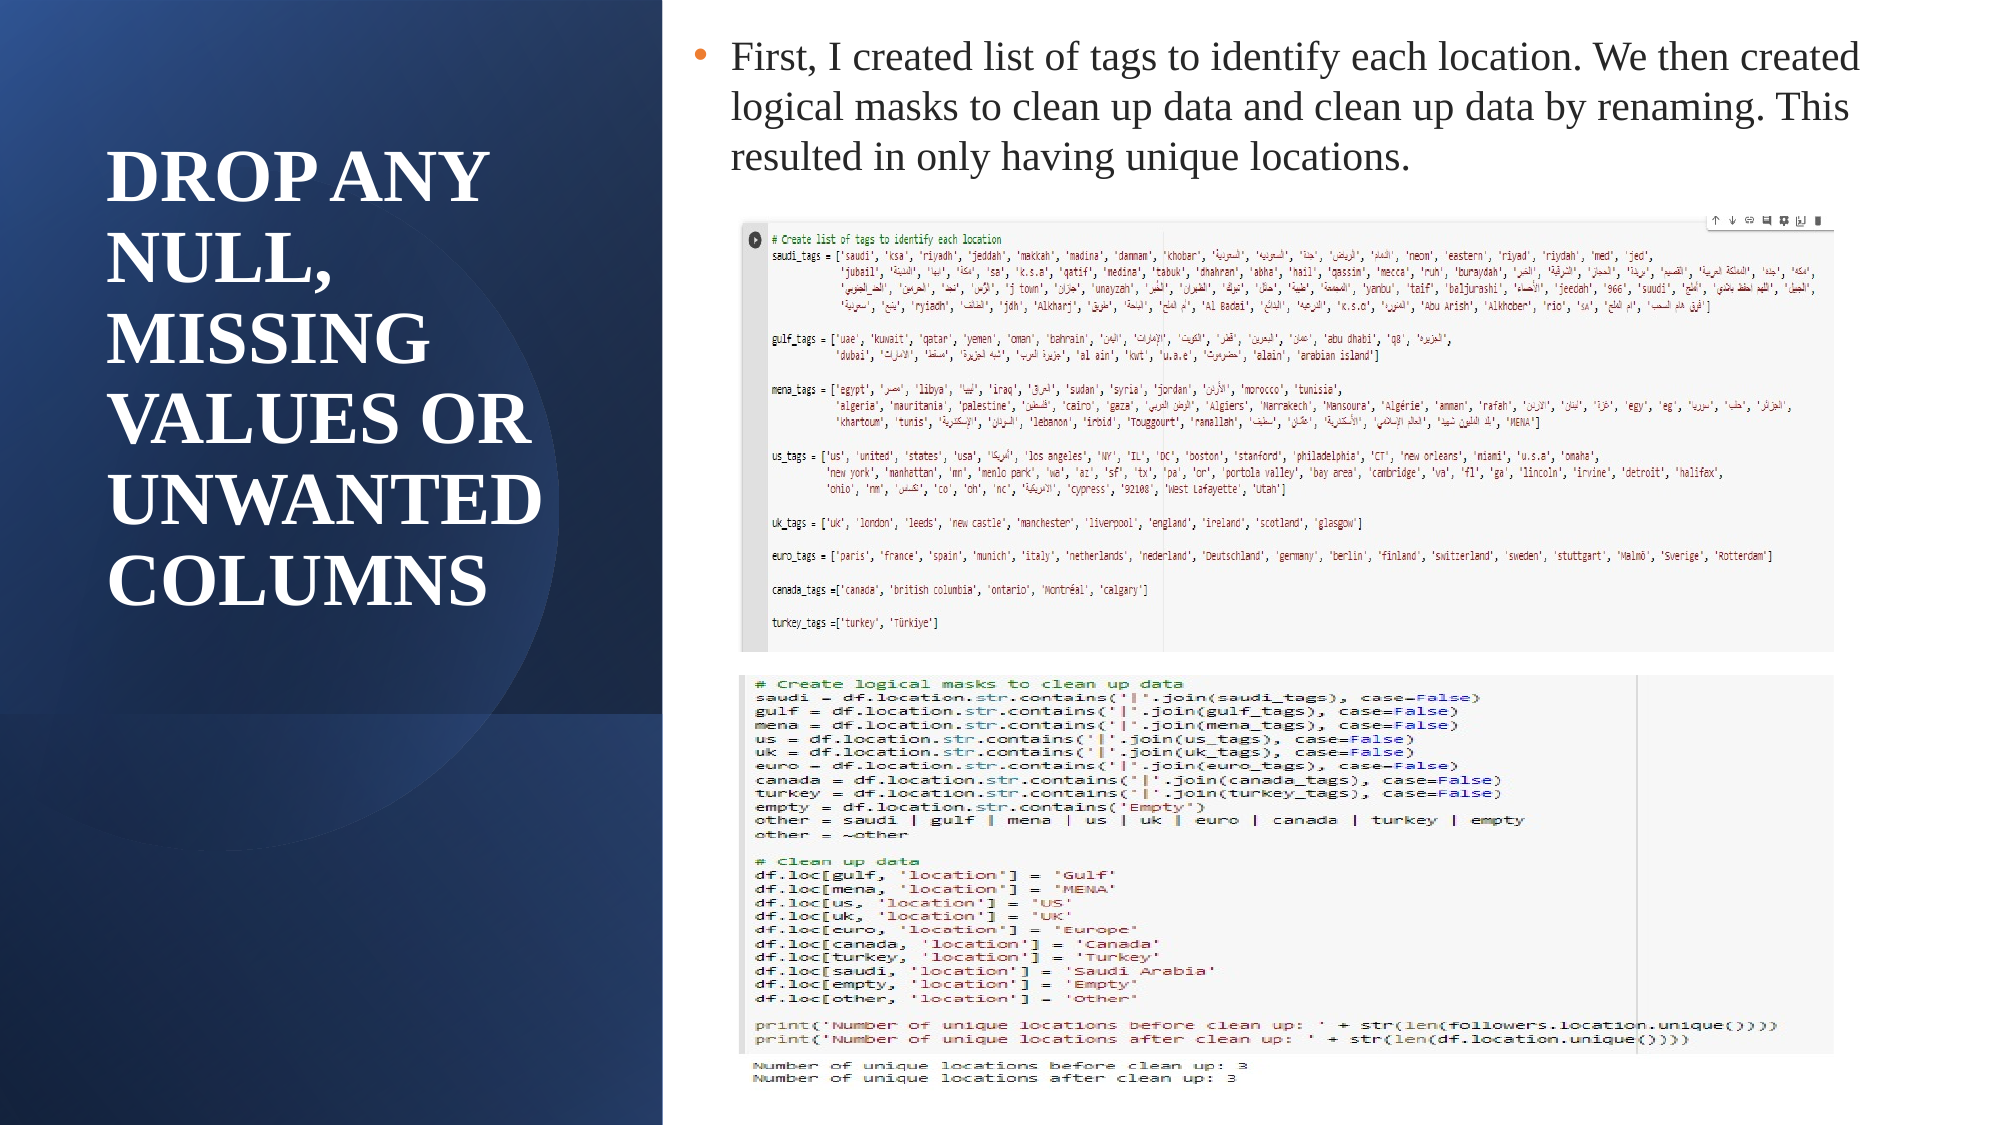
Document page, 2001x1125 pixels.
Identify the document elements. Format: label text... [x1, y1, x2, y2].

text_box [0, 0, 663, 1124]
picture [738, 675, 1834, 1092]
text_box [663, 0, 2000, 1125]
picture [738, 216, 1834, 652]
list First, I created list of tags to identify each location. We then created logical masks to clean up data and clean up data by renaming. This resulted in only having unique locations. [678, 0, 2000, 303]
title DROP ANY NULL, MISSING VALUES OR UNWANTED COLUMNS [76, 96, 602, 652]
